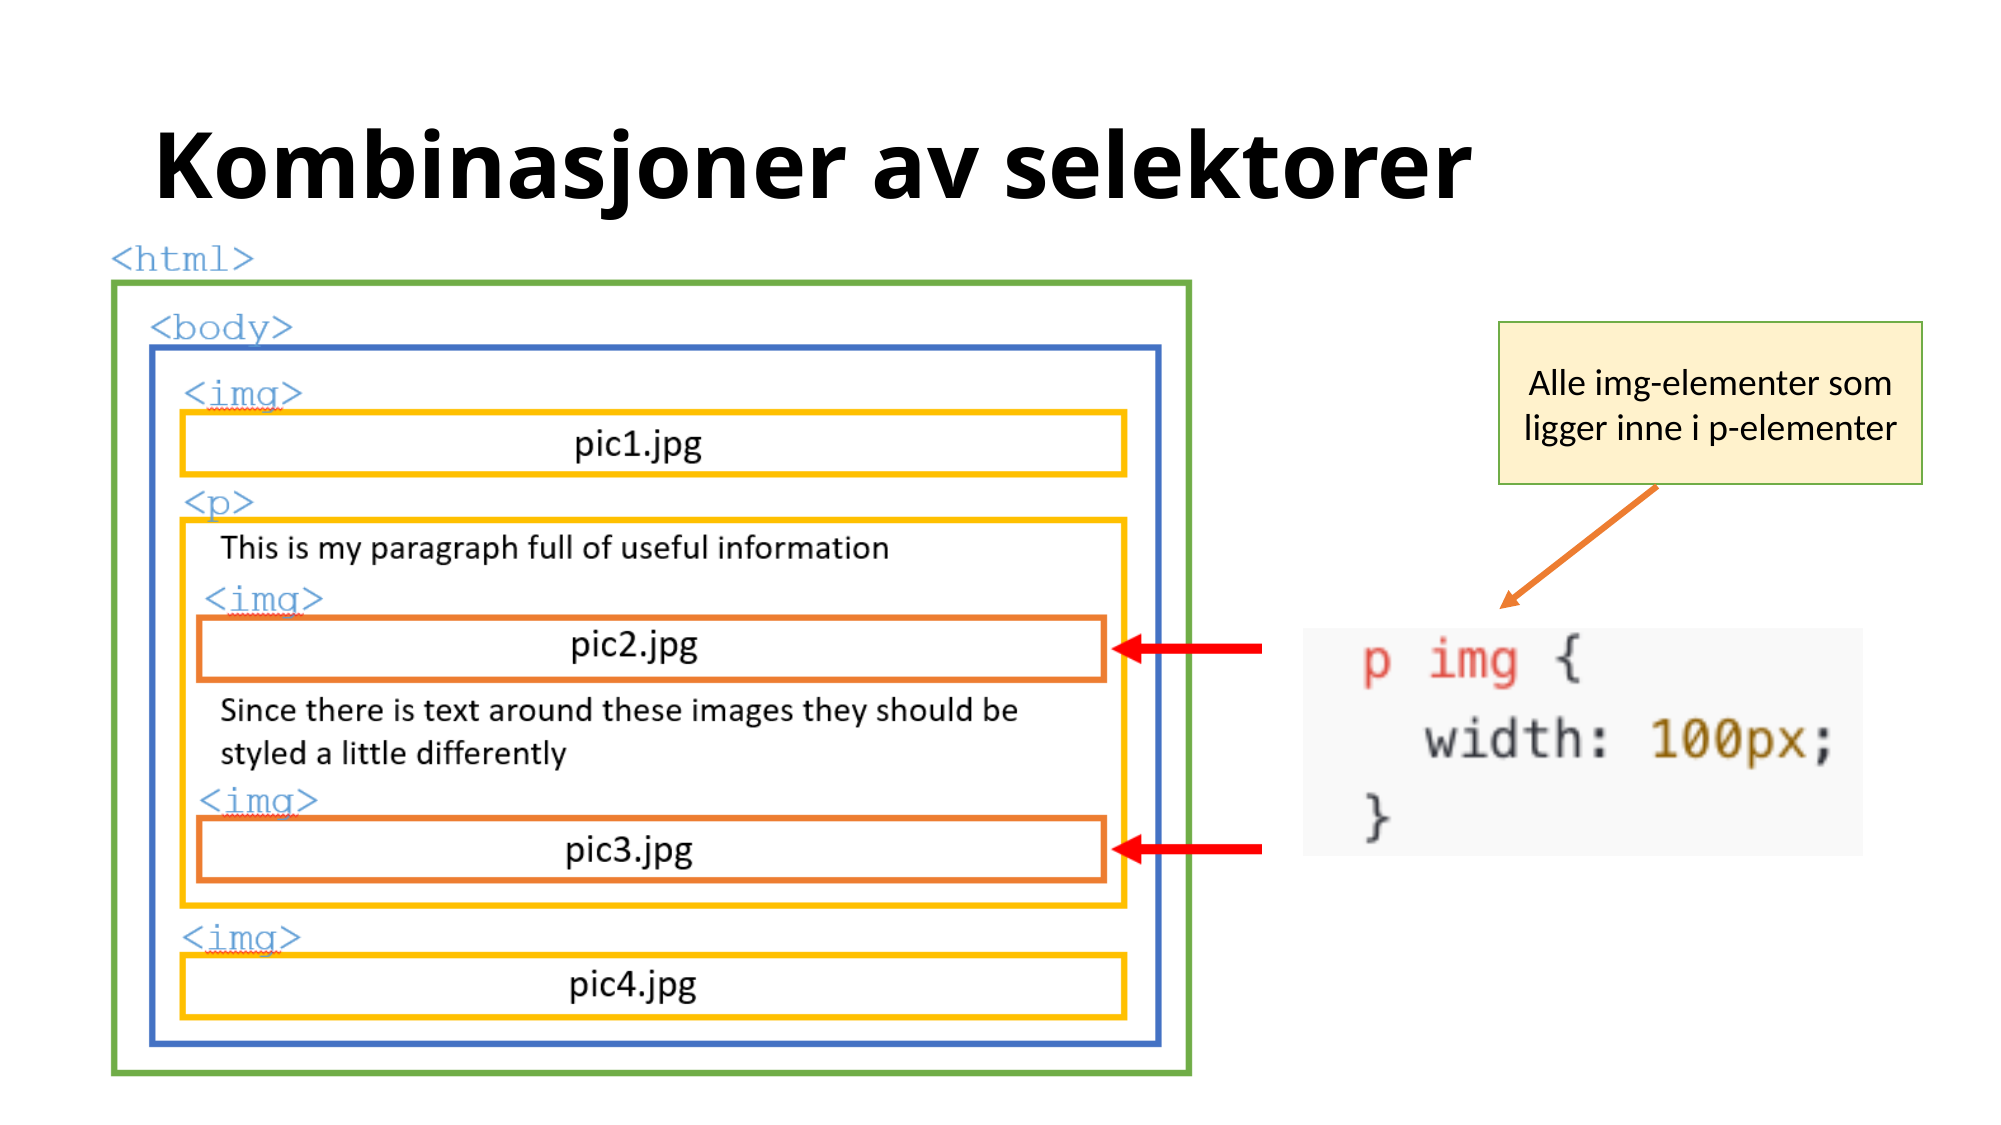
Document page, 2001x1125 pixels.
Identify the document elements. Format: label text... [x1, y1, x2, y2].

picture [101, 229, 1262, 1103]
title Kombinasjoner av selektorer [137, 59, 1863, 278]
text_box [1499, 485, 1658, 609]
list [1303, 628, 1863, 856]
text_box Alle img-elementer som ligger inne i p-elementer [1498, 321, 1923, 485]
